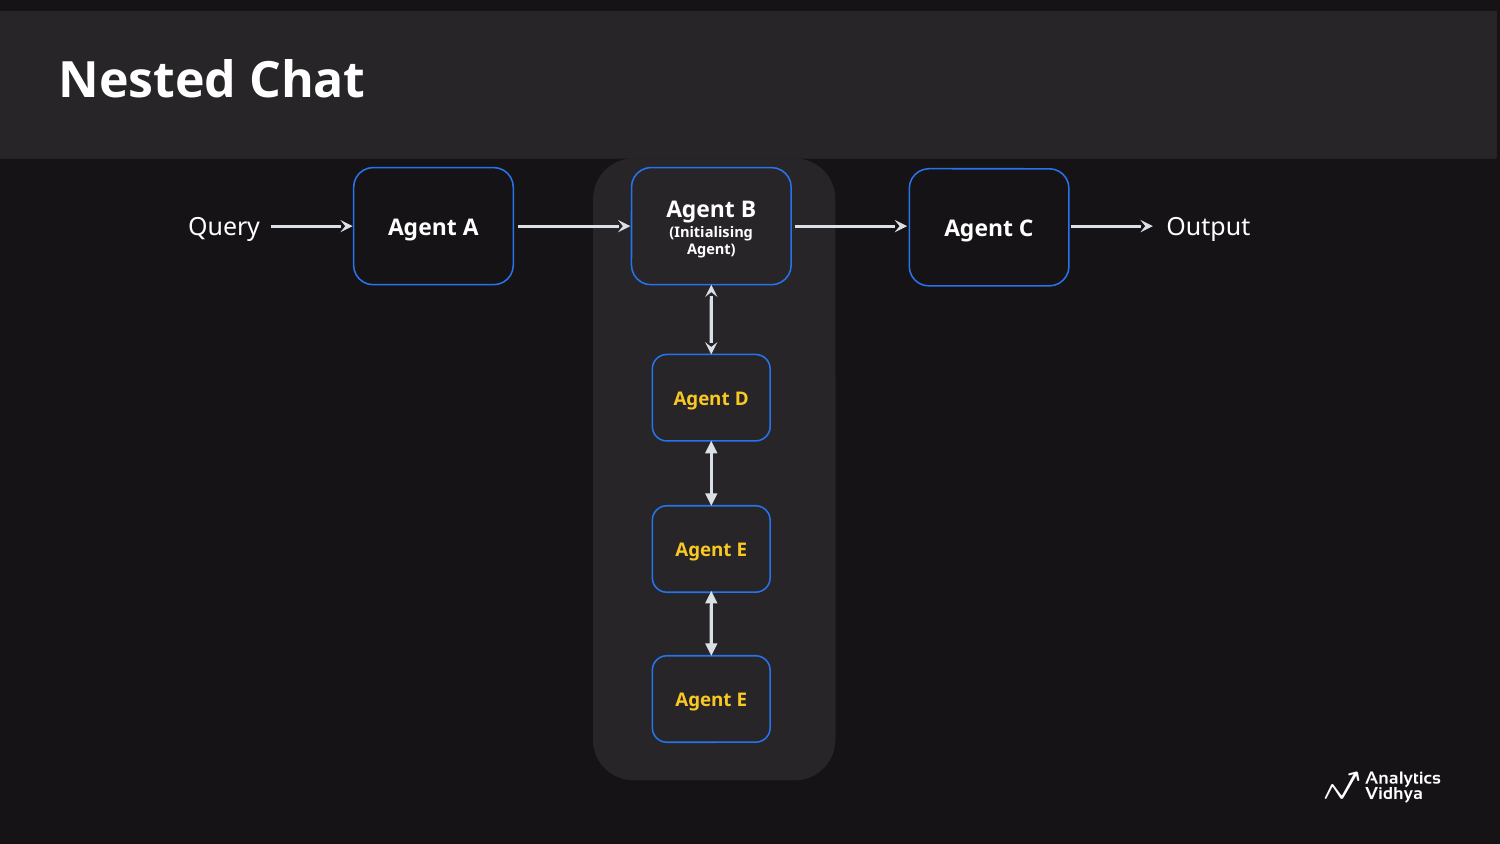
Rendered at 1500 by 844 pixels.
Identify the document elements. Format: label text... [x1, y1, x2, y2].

text_box Agent C [909, 168, 1069, 286]
text_box Query [111, 163, 331, 281]
text_box Agent E [652, 505, 771, 593]
text_box Agent E [652, 655, 771, 743]
text_box Agent D [652, 354, 771, 441]
text_box [0, 11, 1497, 159]
text_box Agent B (Initialising Agent) [631, 167, 792, 285]
picture [1320, 769, 1445, 805]
text_box Output [1099, 163, 1318, 281]
text_box Agent A [353, 167, 514, 285]
text_box Nested Chat [43, 32, 1355, 119]
text_box [593, 159, 836, 371]
text_box [593, 335, 836, 781]
